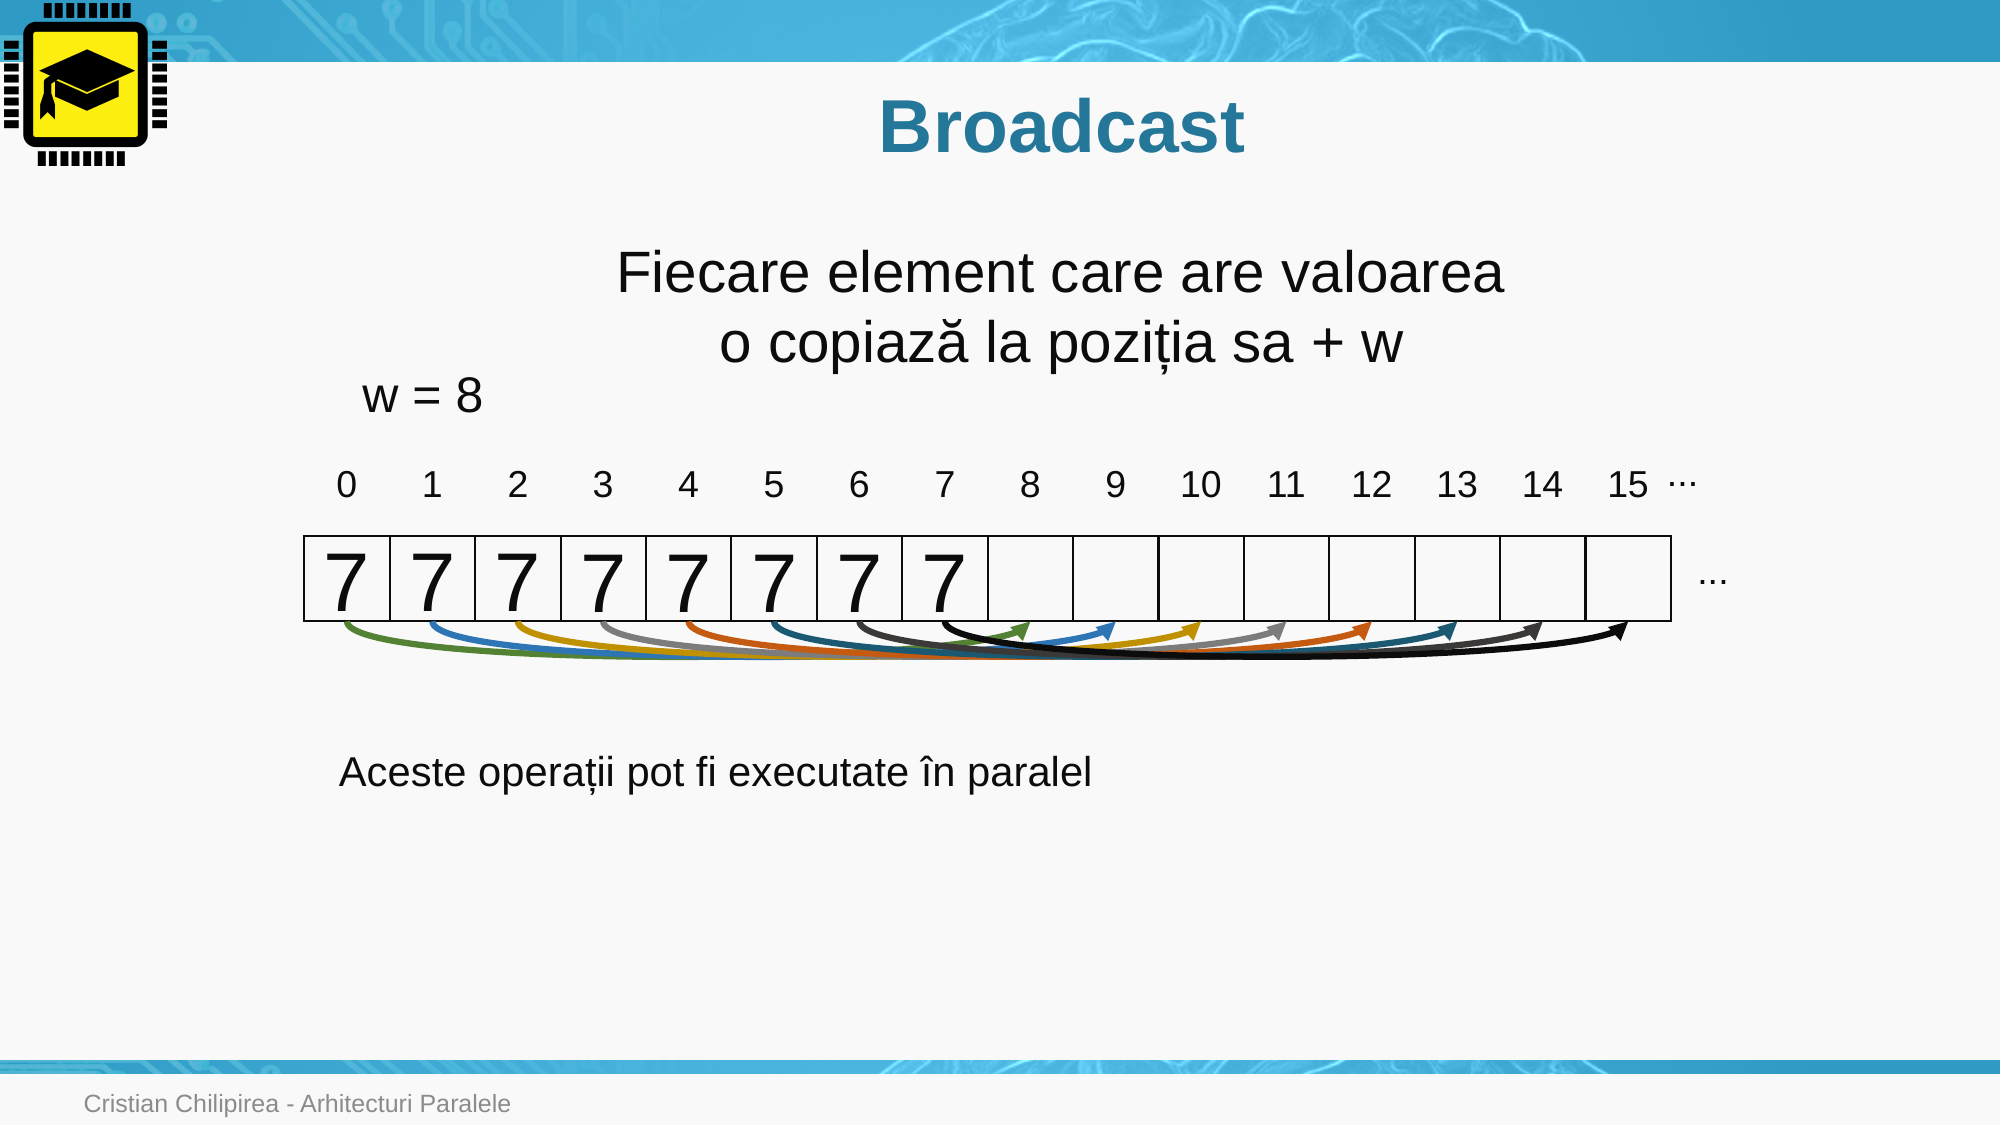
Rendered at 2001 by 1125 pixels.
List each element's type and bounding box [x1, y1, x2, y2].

text_box [1682, 539, 1744, 600]
text_box [407, 453, 458, 513]
text_box [1507, 453, 1579, 513]
text_box [303, 226, 1672, 964]
text_box [578, 453, 629, 513]
text_box [1592, 441, 1714, 513]
text_box [492, 453, 544, 513]
footer [68, 1083, 1542, 1125]
text_box [321, 453, 373, 513]
picture [0, 0, 2000, 166]
text_box [1336, 453, 1408, 513]
text_box [347, 355, 499, 430]
title [170, 76, 1955, 180]
text_box [1421, 453, 1493, 513]
picture [0, 1060, 2000, 1074]
